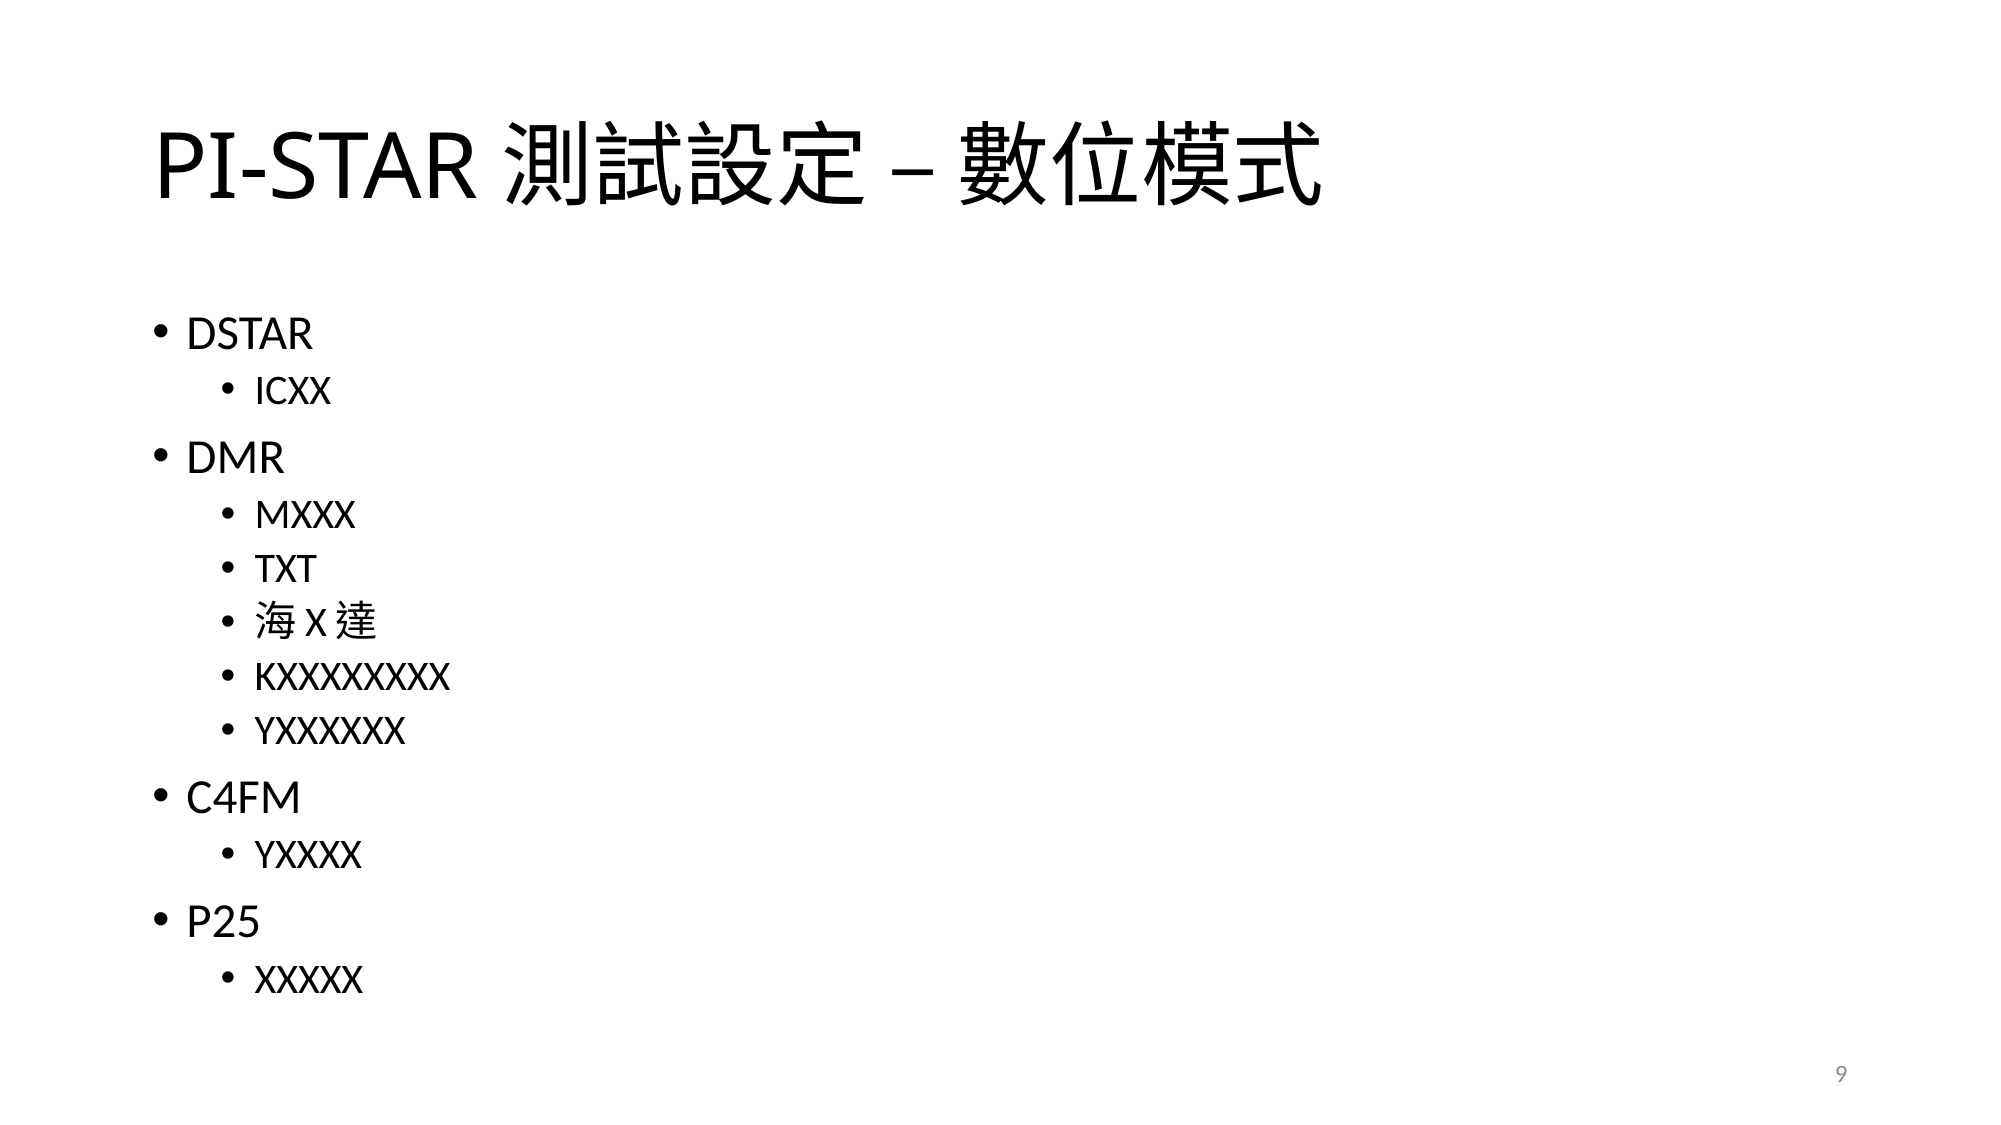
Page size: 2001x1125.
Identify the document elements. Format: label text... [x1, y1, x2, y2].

slide_number 9 [1412, 1042, 1863, 1103]
list DSTAR ICXX DMR MXXX TXT 海X達 KXXXXXXXX YXXXXXX C4FM YXXXX P25 XXXXX [137, 299, 1863, 1014]
title PI-STAR測試設定 – 數位模式 [137, 59, 1863, 278]
